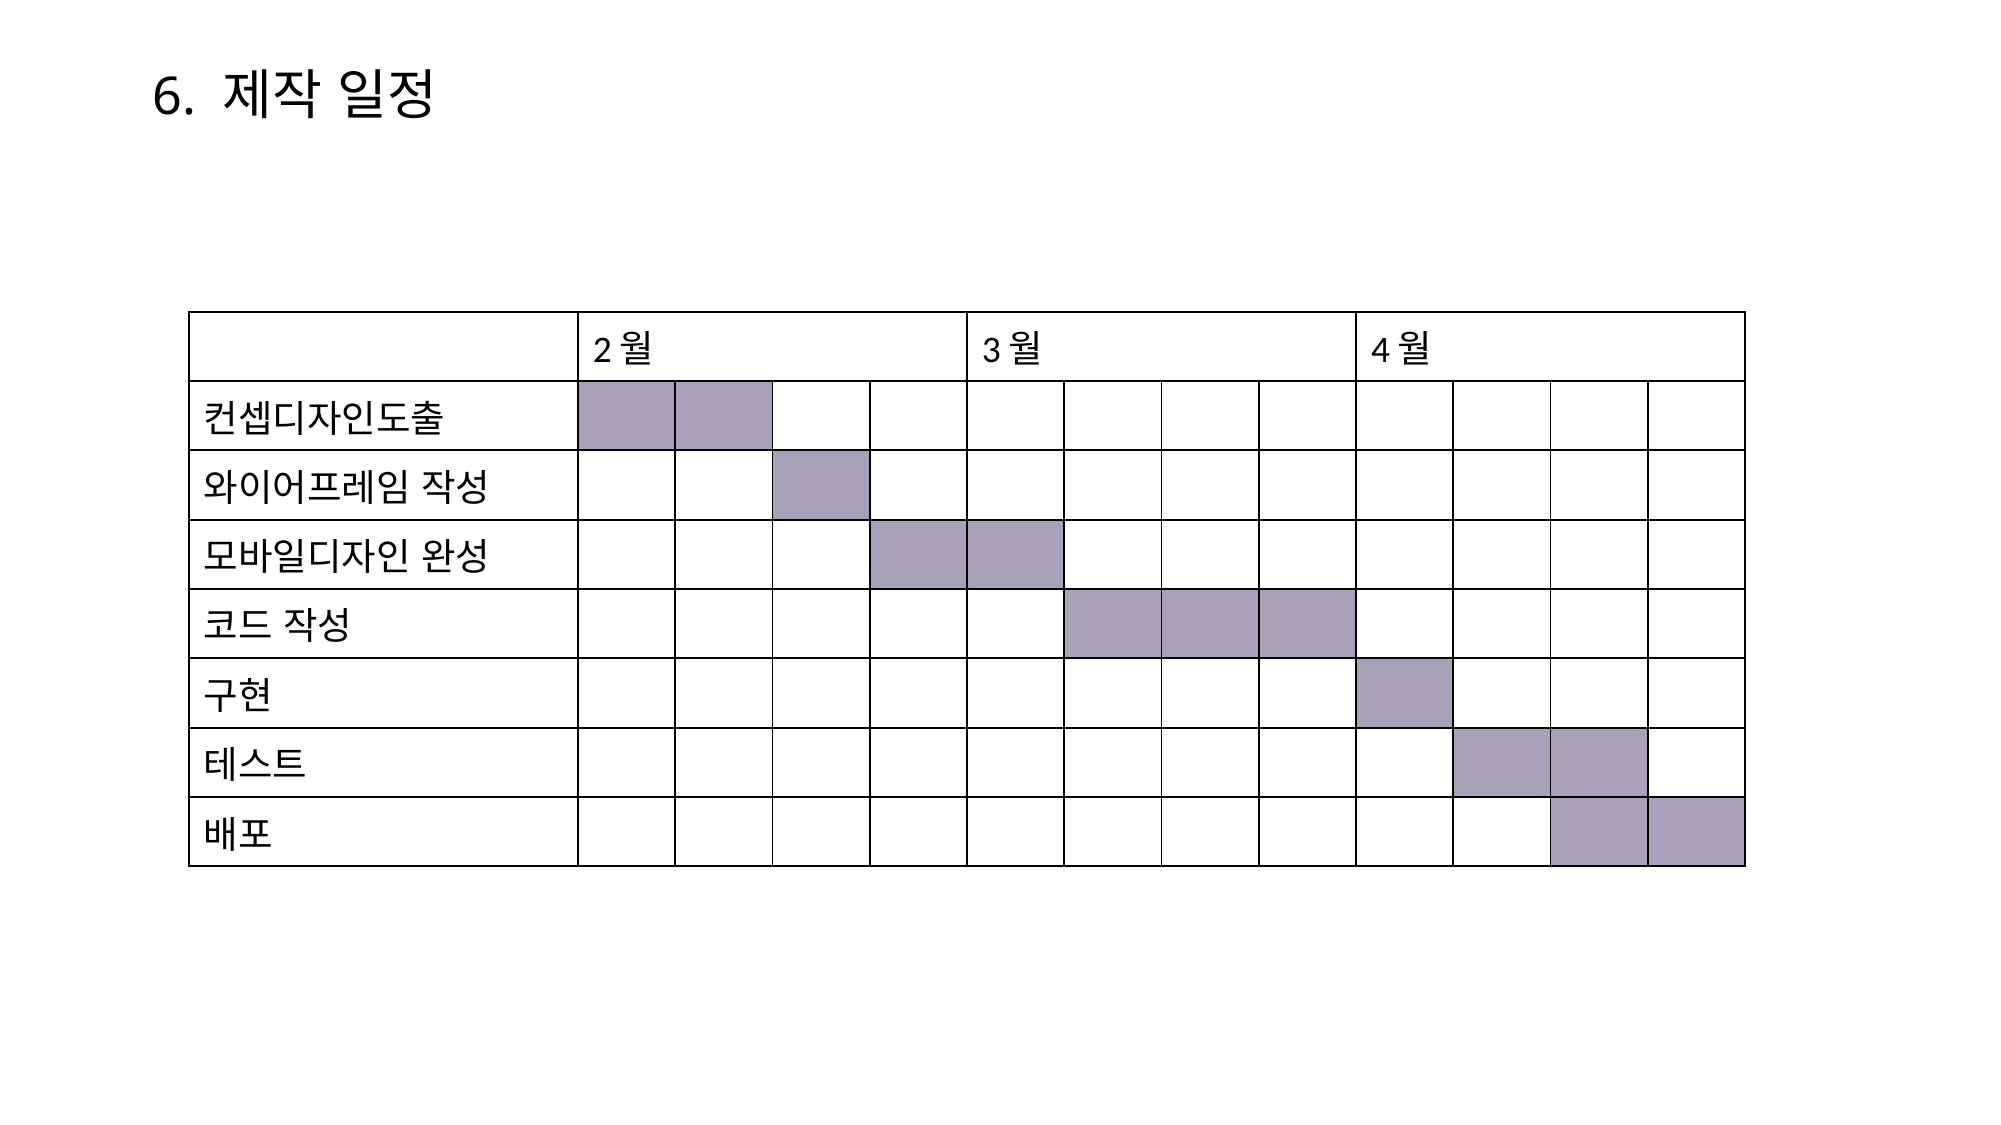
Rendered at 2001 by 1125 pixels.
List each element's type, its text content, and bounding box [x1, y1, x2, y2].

table_cell [1454, 798, 1550, 865]
table_cell [1065, 659, 1161, 727]
table_cell [968, 382, 1063, 449]
table_cell [579, 451, 674, 519]
table_cell [1162, 451, 1258, 519]
table_cell [1260, 659, 1355, 727]
table_cell [968, 451, 1063, 519]
table_cell [1649, 521, 1744, 588]
table_cell [1357, 382, 1452, 449]
table_cell [1649, 451, 1744, 519]
table_cell [1162, 382, 1258, 449]
table_cell [968, 798, 1063, 865]
table_cell [773, 382, 869, 449]
table_cell 배포 [190, 798, 577, 865]
table_cell [871, 451, 966, 519]
table_cell [1162, 729, 1258, 796]
table_cell [579, 382, 674, 449]
table_cell [1454, 729, 1550, 796]
table_cell [773, 729, 869, 796]
table_cell [1162, 521, 1258, 588]
table_header 2월 [579, 313, 966, 380]
table_cell [1357, 590, 1452, 657]
table_cell [1260, 729, 1355, 796]
table_cell [1162, 659, 1258, 727]
table_cell [1551, 590, 1647, 657]
table_cell [1357, 521, 1452, 588]
table_cell [1551, 798, 1647, 865]
text_box 6. 제작 일정 [137, 59, 611, 134]
table_header 4월 [1357, 313, 1744, 380]
table_cell [579, 798, 674, 865]
table_cell [968, 521, 1063, 588]
table_cell [1649, 798, 1744, 865]
table_cell [968, 729, 1063, 796]
table_cell [773, 451, 869, 519]
table_cell [1065, 521, 1161, 588]
table_cell [1551, 729, 1647, 796]
table_cell [871, 659, 966, 727]
table_cell 와이어프레임 작성 [190, 451, 577, 519]
table_cell [1162, 798, 1258, 865]
table_cell [676, 590, 772, 657]
table_cell [871, 798, 966, 865]
table_cell 구현 [190, 659, 577, 727]
table_cell [676, 729, 772, 796]
table_cell [1649, 590, 1744, 657]
table_cell [968, 590, 1063, 657]
table_cell [773, 798, 869, 865]
table_cell [871, 382, 966, 449]
table_cell 코드 작성 [190, 590, 577, 657]
table_cell [1551, 382, 1647, 449]
table_header 3월 [968, 313, 1355, 380]
table_cell [1065, 590, 1161, 657]
table_cell [1260, 798, 1355, 865]
table_cell [871, 729, 966, 796]
table_cell [1065, 729, 1161, 796]
table_cell 컨셉디자인도출 [190, 382, 577, 449]
table_cell [1065, 798, 1161, 865]
table_cell [773, 521, 869, 588]
table_cell 테스트 [190, 729, 577, 796]
table_cell [1454, 521, 1550, 588]
table_cell [1357, 451, 1452, 519]
table_cell [1649, 729, 1744, 796]
table_cell [1260, 590, 1355, 657]
table_cell [1551, 659, 1647, 727]
table_cell [1357, 659, 1452, 727]
table_cell [676, 451, 772, 519]
table_cell [1454, 382, 1550, 449]
table_cell [1649, 382, 1744, 449]
table_cell [1649, 659, 1744, 727]
table_cell [579, 729, 674, 796]
table_cell [1357, 798, 1452, 865]
table_cell [1551, 521, 1647, 588]
table_cell [579, 659, 674, 727]
table_cell [968, 659, 1063, 727]
table_cell [871, 590, 966, 657]
table_cell [1260, 521, 1355, 588]
table_cell 모바일디자인 완성 [190, 521, 577, 588]
table_cell [676, 382, 772, 449]
table_cell [1260, 451, 1355, 519]
table_header [190, 313, 577, 380]
table_cell [1065, 382, 1161, 449]
table_cell [676, 659, 772, 727]
table_cell [579, 521, 674, 588]
table_cell [579, 590, 674, 657]
table_cell [1454, 659, 1550, 727]
table_cell [1357, 729, 1452, 796]
table_cell [1454, 451, 1550, 519]
table_cell [773, 659, 869, 727]
table_cell [871, 521, 966, 588]
table_cell [1551, 451, 1647, 519]
table_cell [1065, 451, 1161, 519]
table_cell [1162, 590, 1258, 657]
table_cell [1454, 590, 1550, 657]
table_cell [1260, 382, 1355, 449]
table_cell [676, 798, 772, 865]
table_cell [773, 590, 869, 657]
table_cell [676, 521, 772, 588]
